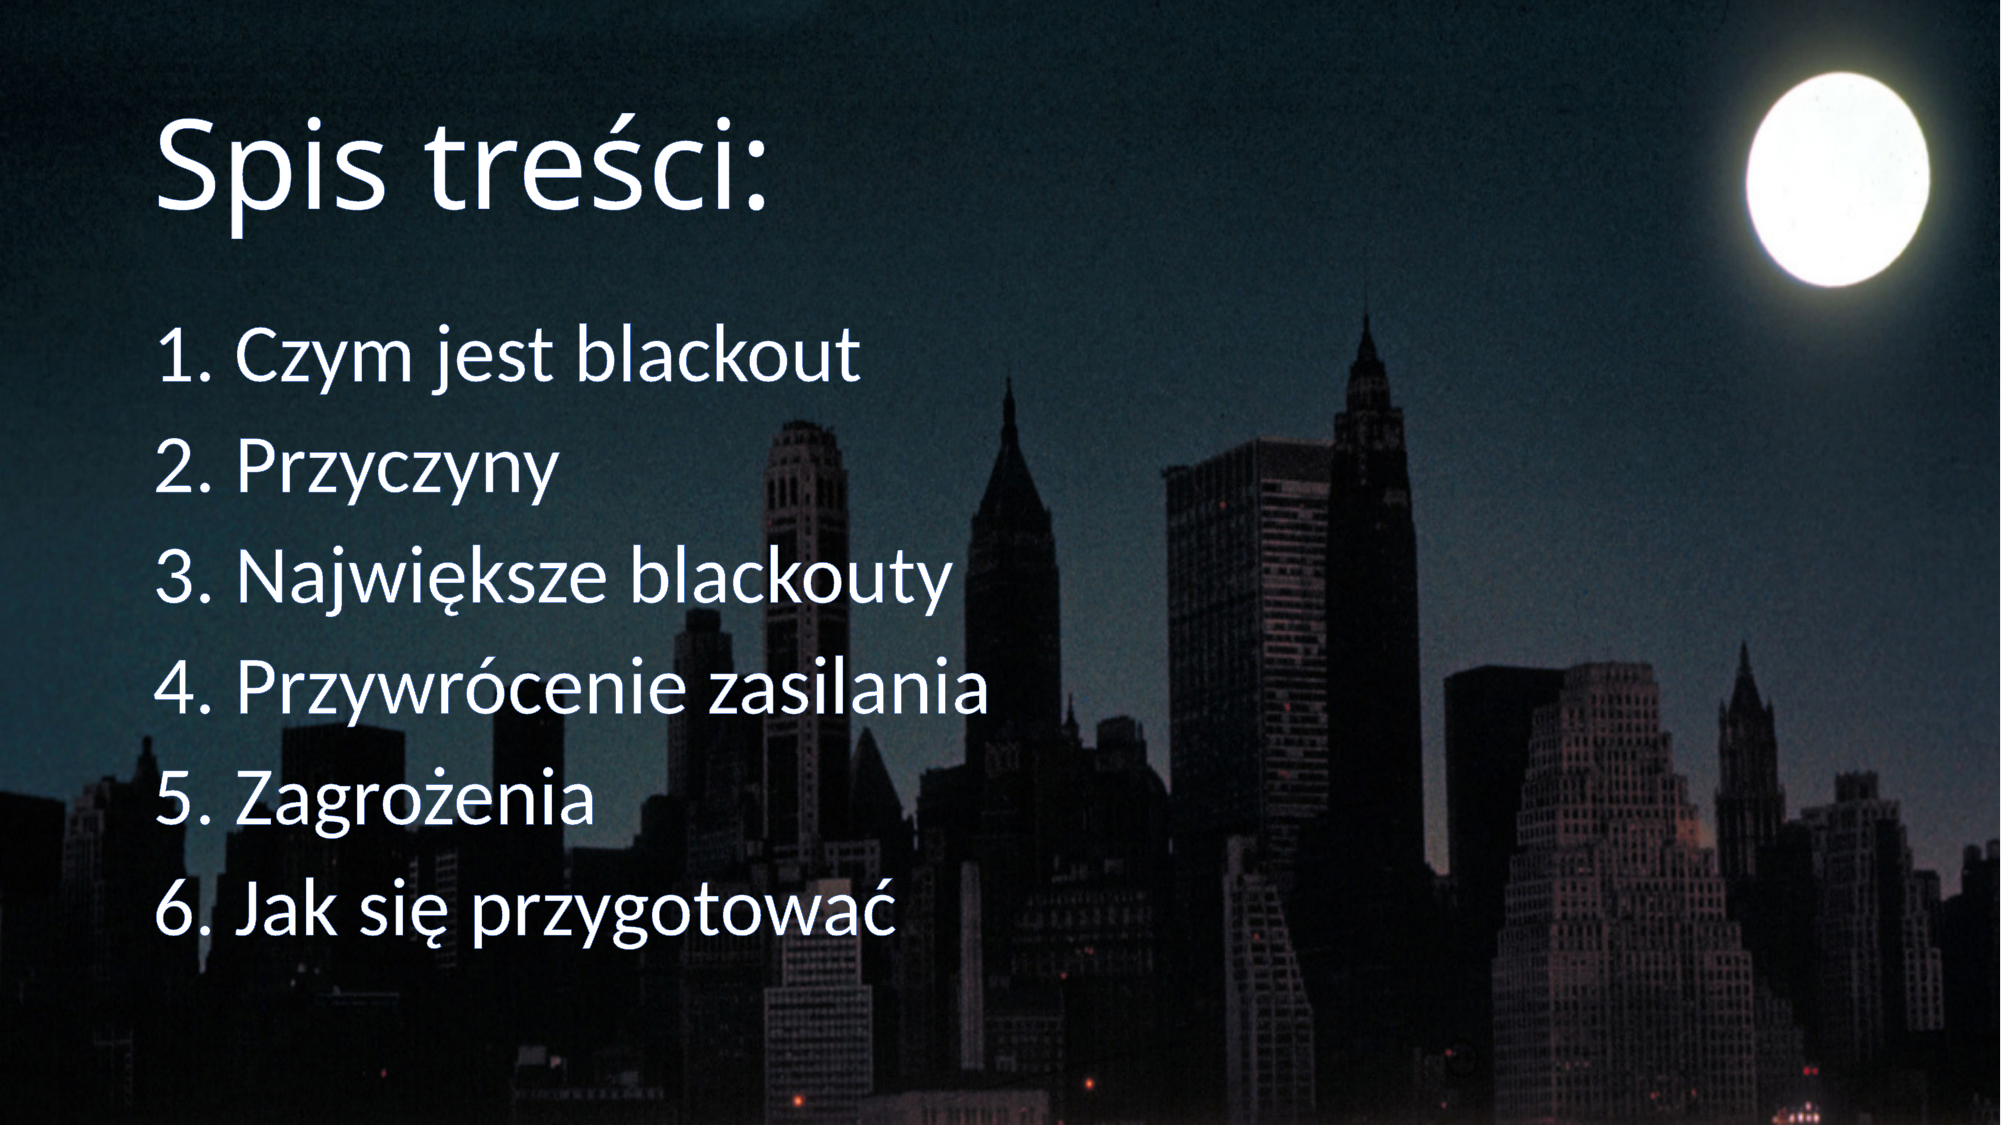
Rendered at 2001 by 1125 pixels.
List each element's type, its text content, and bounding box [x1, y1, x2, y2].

title Spis treści: [137, 59, 1863, 278]
list 1. Czym jest blackout 2. Przyczyny 3. Największe blackouty 4. Przywrócenie zasilania 5. Zagrożenia 6. Jak się przygotować [137, 301, 1863, 977]
picture [0, 0, 2001, 1125]
